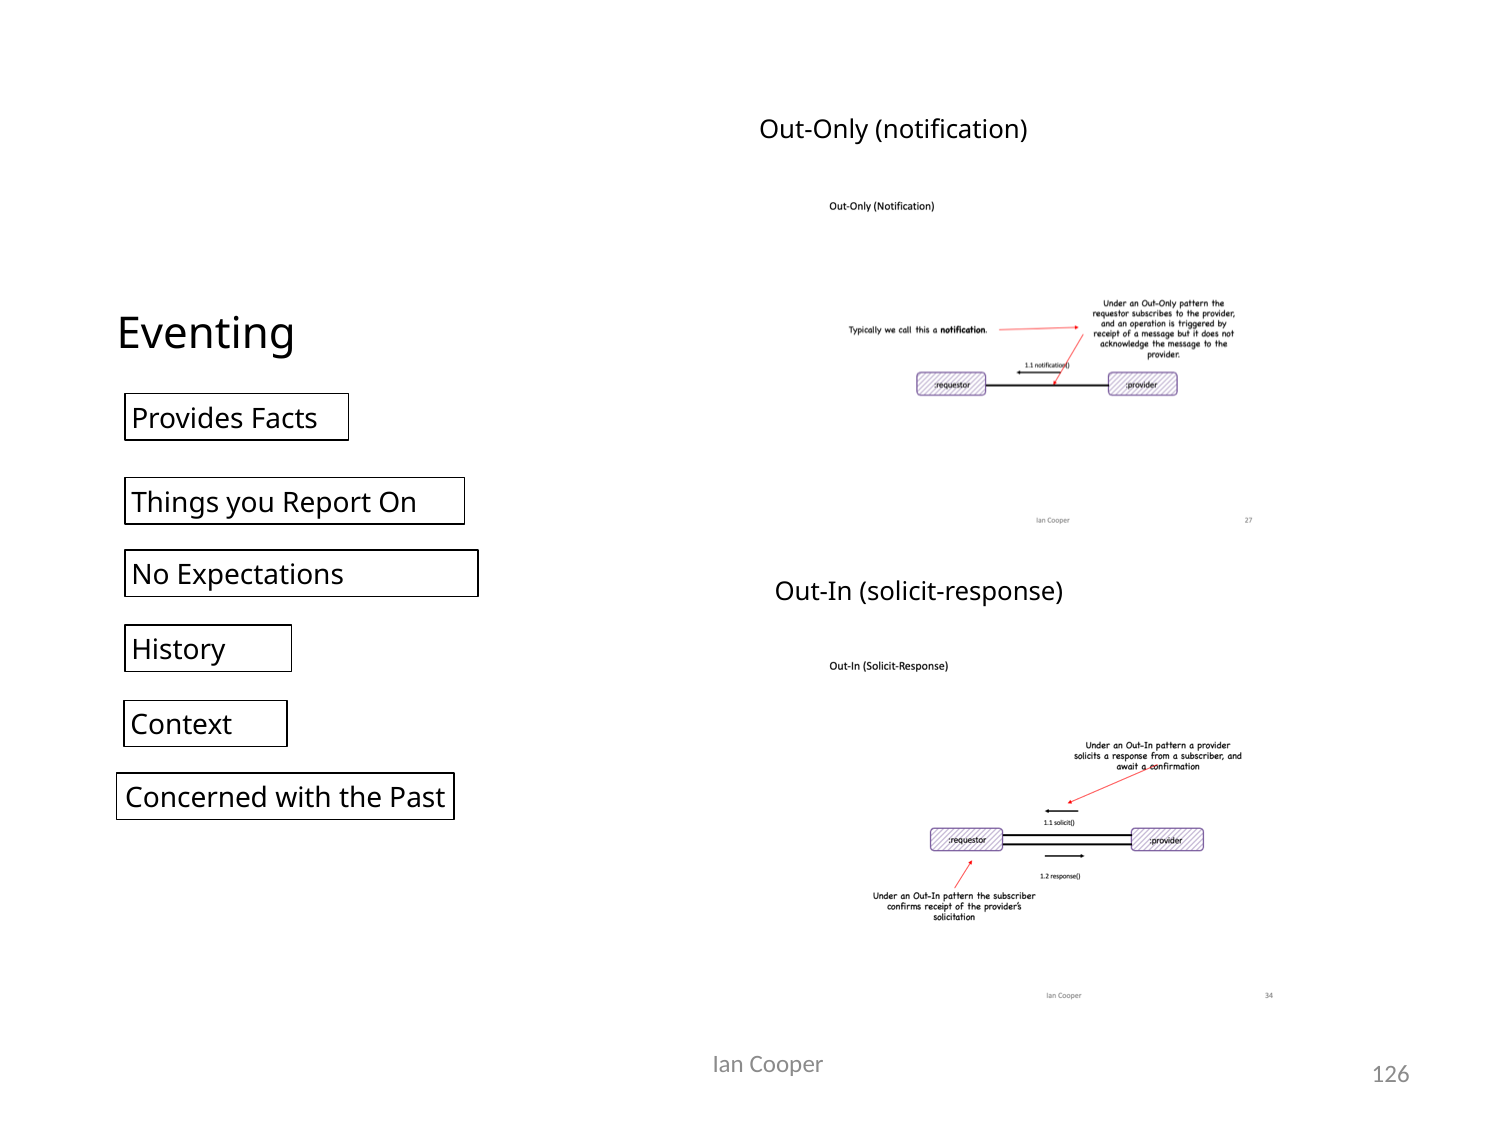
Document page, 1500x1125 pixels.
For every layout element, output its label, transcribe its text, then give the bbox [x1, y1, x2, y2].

footer Ian Cooper [530, 1032, 1006, 1093]
text_box Concerned with the Past [116, 772, 455, 820]
picture [826, 195, 1280, 536]
text_box No Expectations [125, 550, 478, 597]
text_box Provides Facts [125, 393, 349, 440]
text_box History [124, 625, 292, 672]
slide_number 126 [1074, 1042, 1425, 1103]
text_box Things you Report On [124, 477, 465, 524]
text_box Context [124, 700, 287, 747]
picture [826, 655, 1302, 1013]
text_box Out-In (solicit-response) [768, 568, 1091, 612]
text_box Out-Only (notification) [752, 106, 1075, 151]
text_box Eventing [116, 304, 341, 341]
